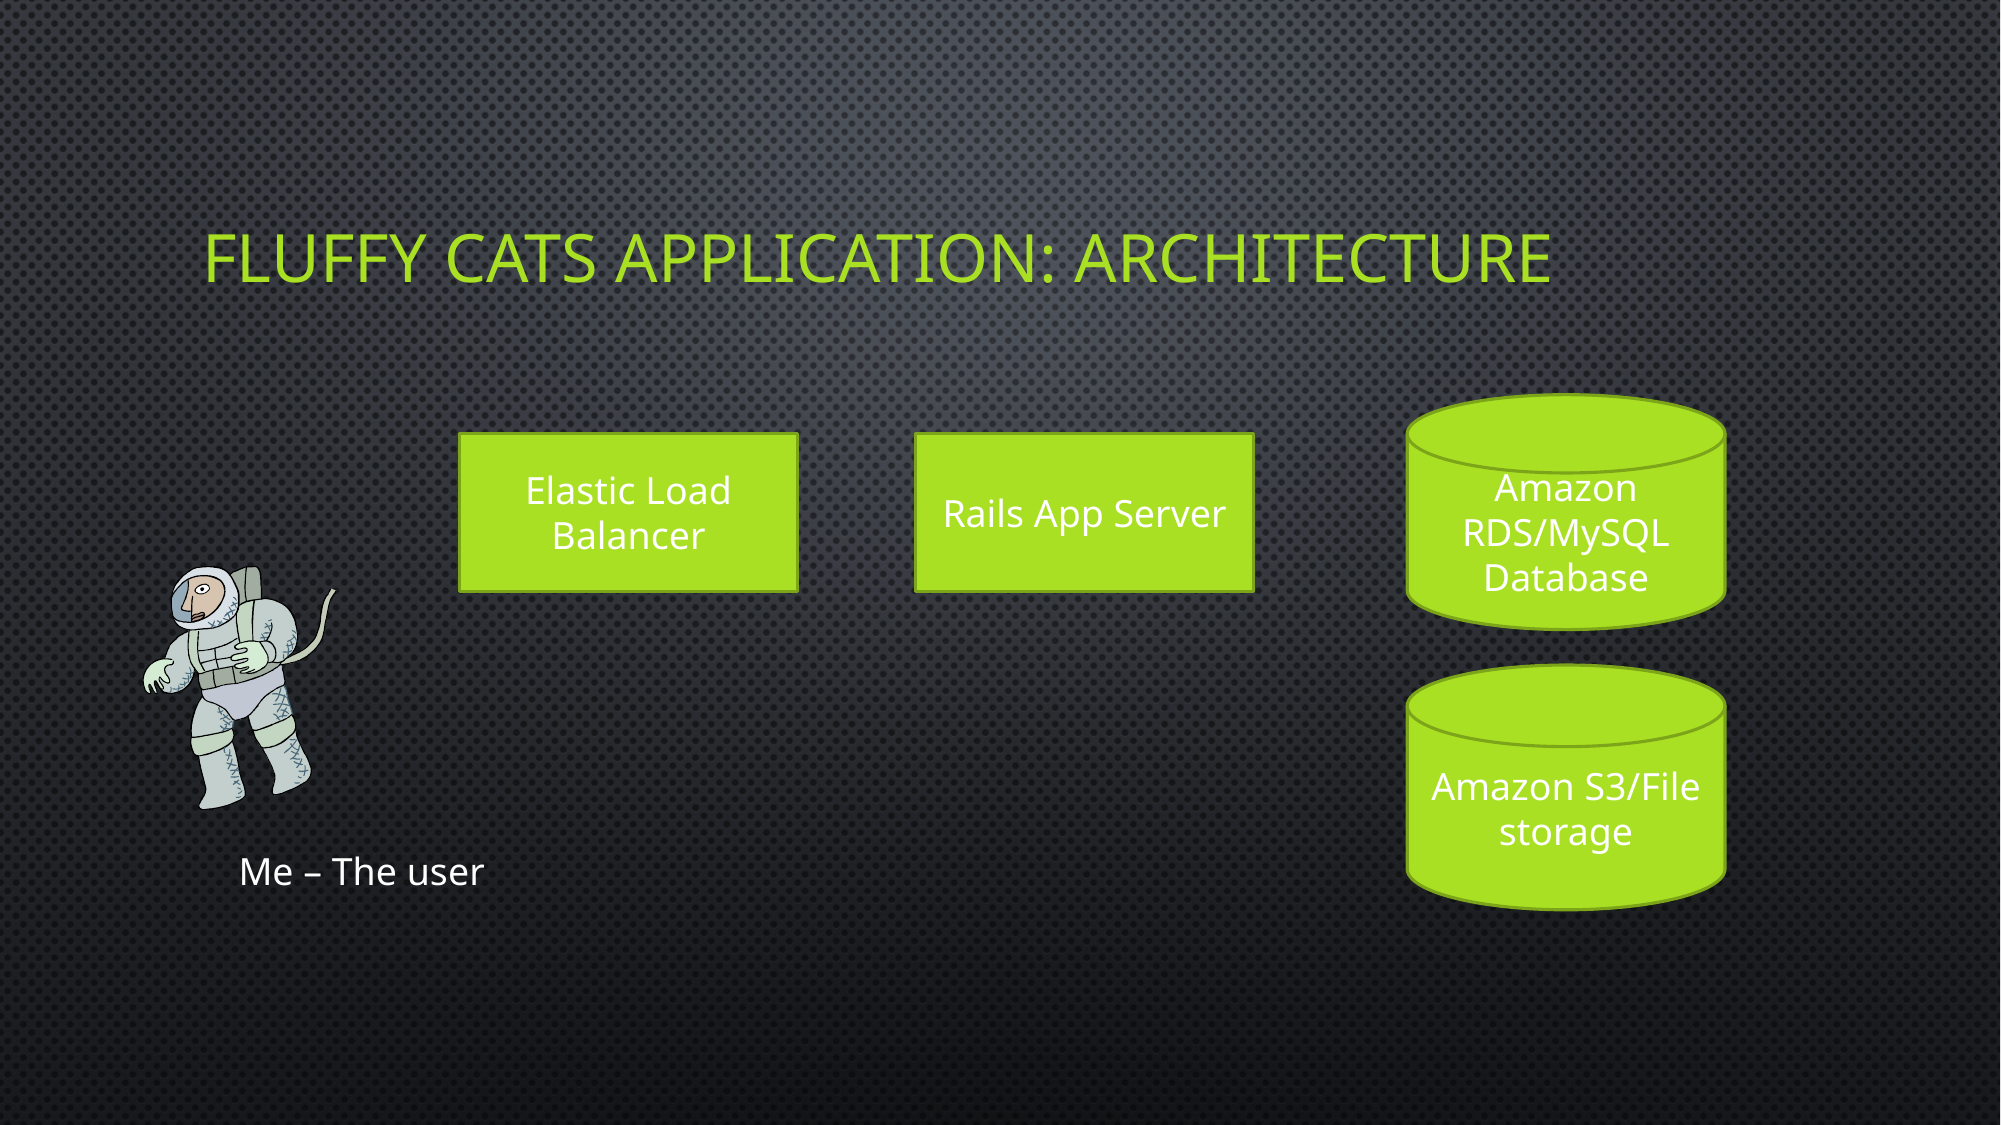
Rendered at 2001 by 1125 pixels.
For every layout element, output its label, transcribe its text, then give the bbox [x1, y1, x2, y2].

text_box Me – The user [223, 840, 501, 901]
picture [140, 560, 342, 815]
text_box Amazon RDS/MySQL Database [1405, 393, 1727, 632]
text_box Elastic Load Balancer [458, 432, 799, 593]
text_box Rails App Server [914, 432, 1255, 593]
title fluffy cats application: architecture [187, 99, 1813, 413]
text_box Amazon S3/File storage [1405, 663, 1727, 912]
